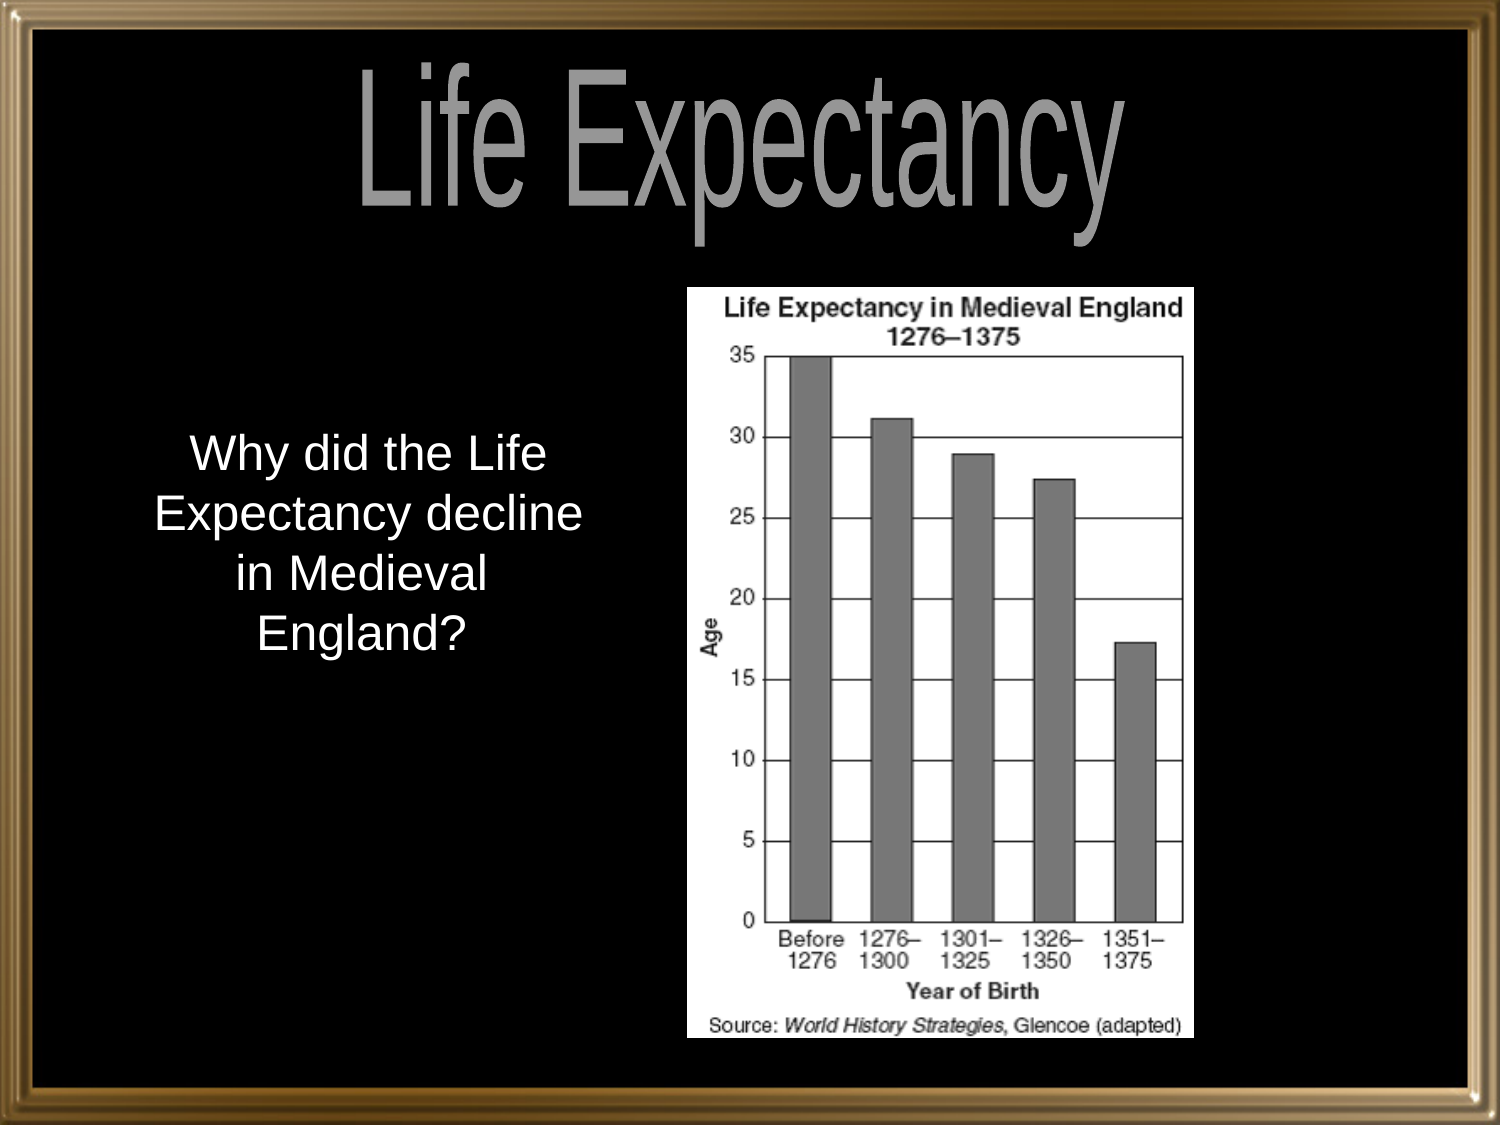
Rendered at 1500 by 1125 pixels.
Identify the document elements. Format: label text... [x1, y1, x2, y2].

picture [0, 0, 1500, 1125]
text_box Why did the Life Expectancy decline in Medieval England? [112, 412, 625, 668]
